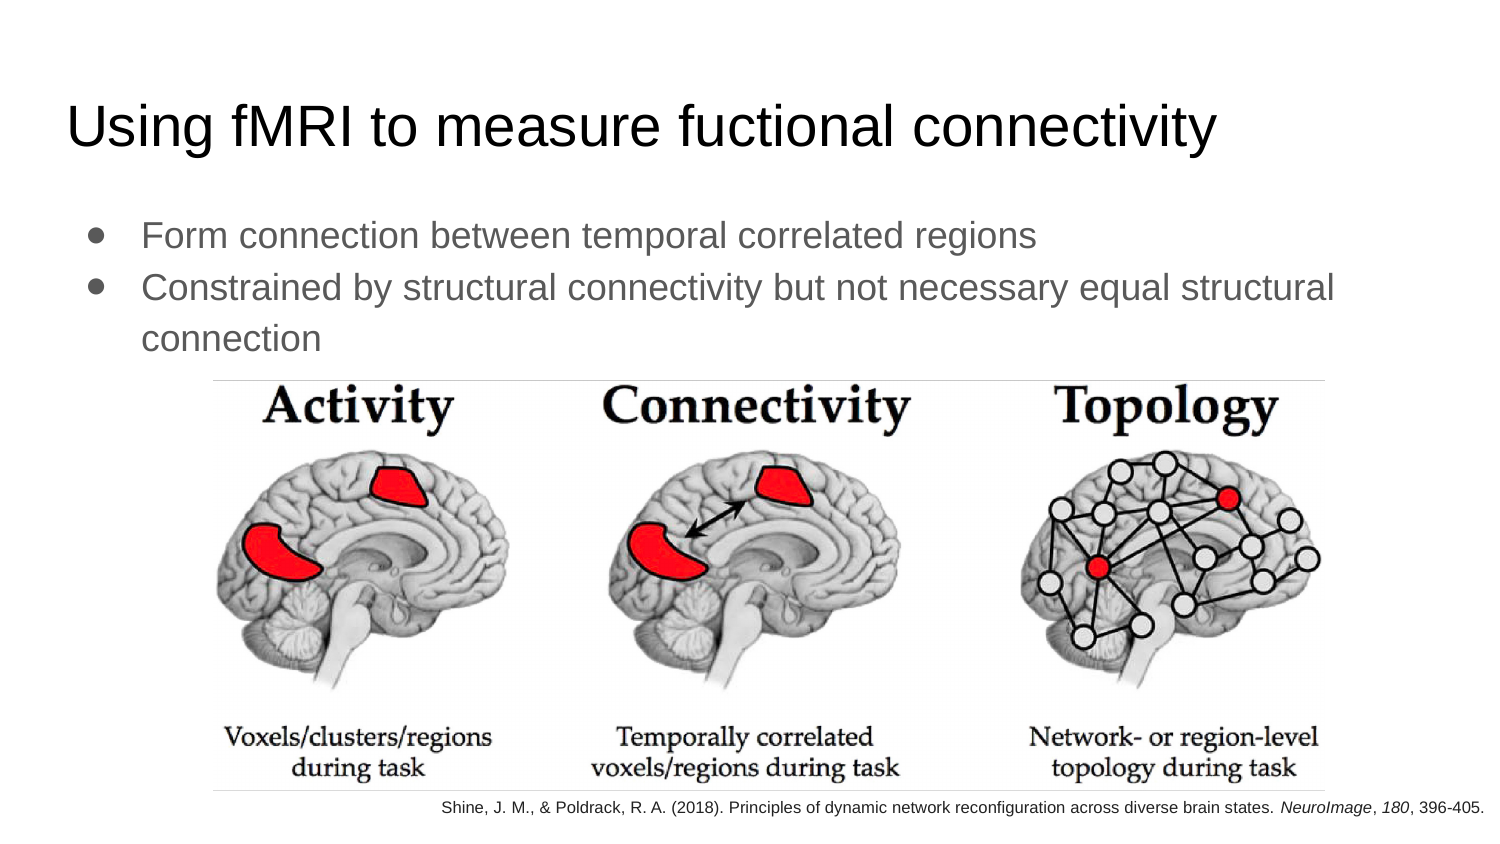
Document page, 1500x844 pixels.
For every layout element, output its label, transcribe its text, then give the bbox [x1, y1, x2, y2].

title Using fMRI to measure fuctional connectivity [51, 72, 1449, 167]
picture [213, 379, 1326, 791]
text_box Shine, J. M., & Poldrack, R. A. (2018). Principles of dynamic network reconfiguration across diverse brain states. NeuroImage, 180, 396-405. [0, 781, 1500, 844]
list Form connection between temporal correlated regions Constrained by structural connectivity but not necessary equal structural connection [51, 189, 1449, 750]
